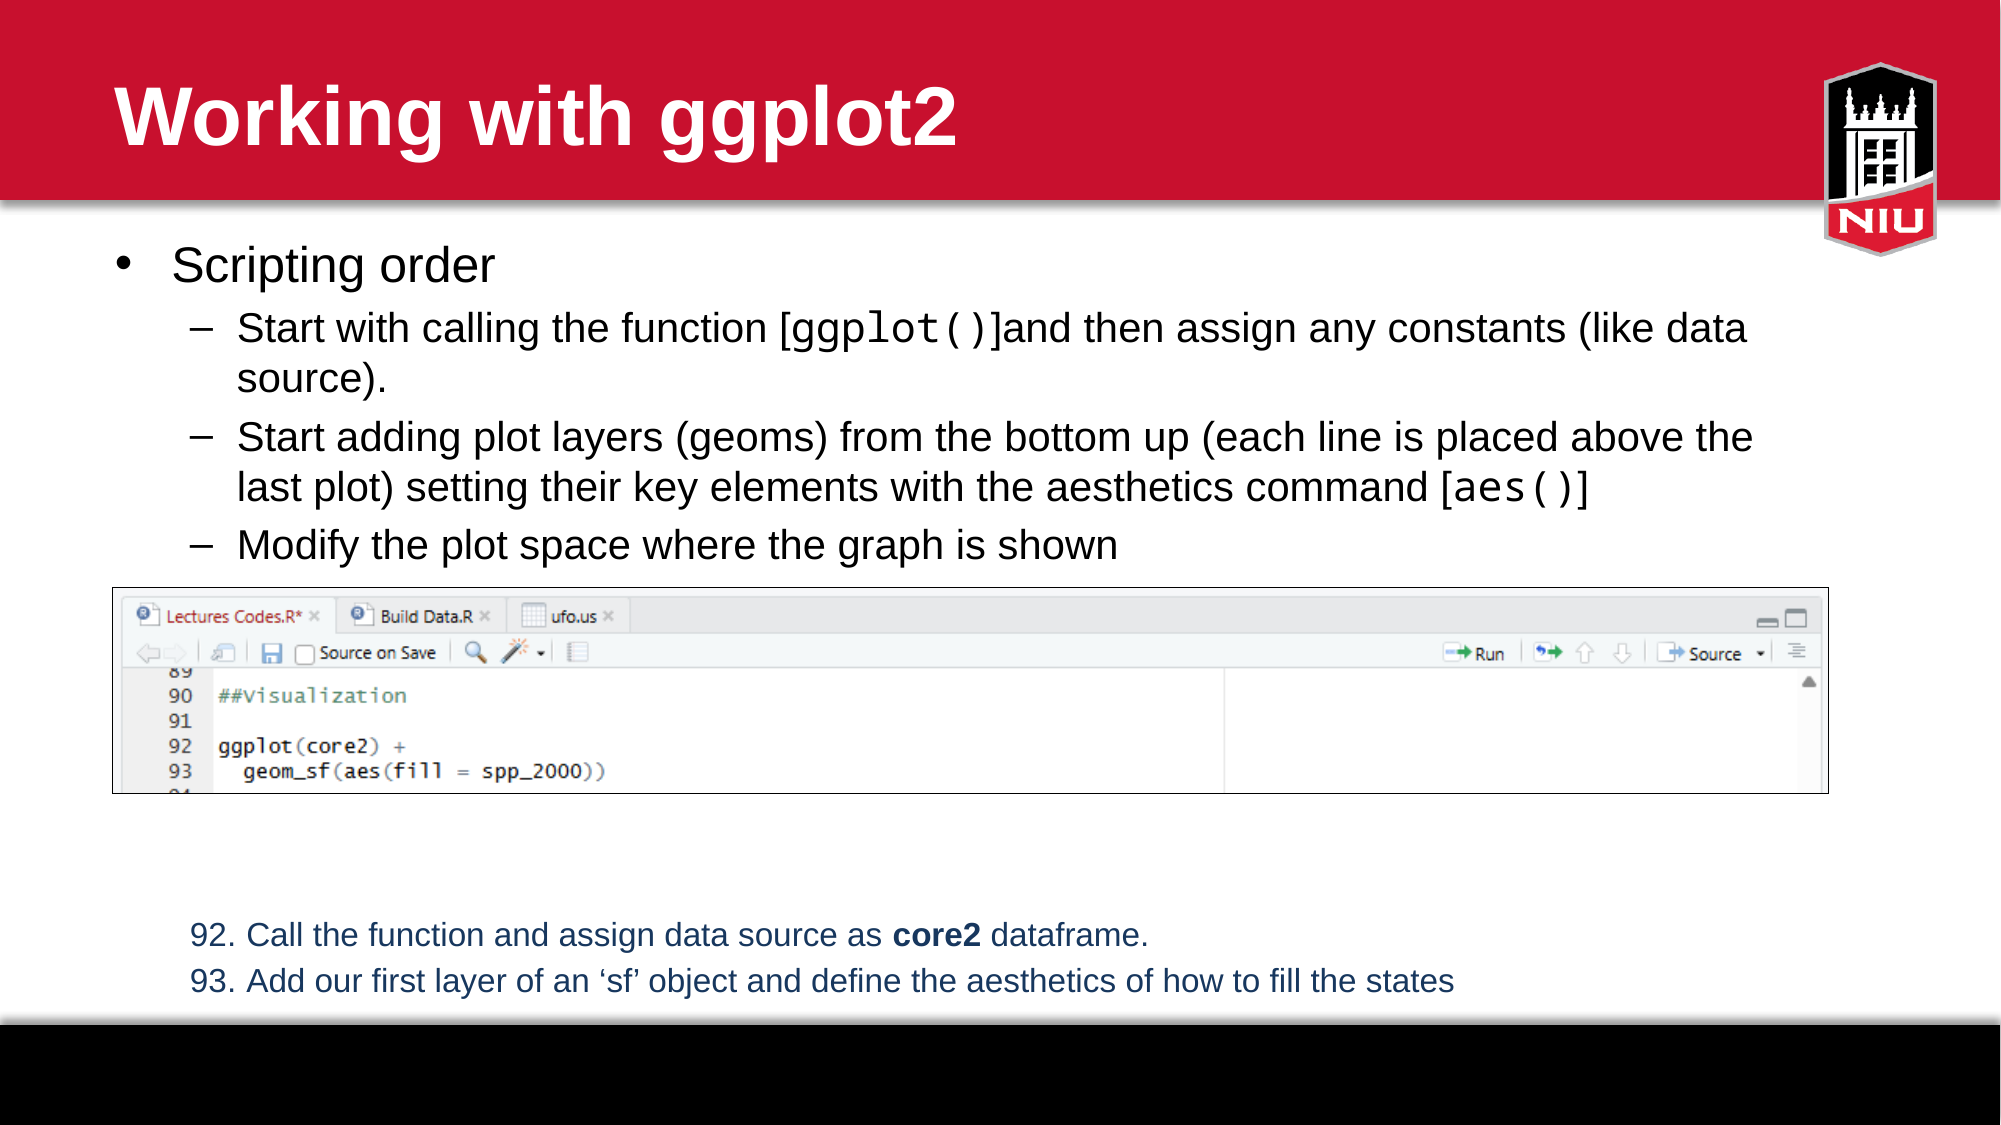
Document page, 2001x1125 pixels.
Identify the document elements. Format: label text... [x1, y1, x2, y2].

list Scripting order Start with calling the function [ggplot()]and then assign any constants (like data source). Start adding plot layers (geoms) from the bottom up (each line is placed above the last plot) setting their key elements with the aesthetics command [aes()] Modify the plot space where the graph is shown Call the function and assign data source as core2 dataframe. Add our first layer of an ‘sf’ object and define the aesthetics of how to fill the states [99, 224, 1817, 1013]
title Working with ggplot2 [99, 24, 1750, 200]
picture [112, 587, 1829, 794]
picture [1824, 62, 1937, 257]
